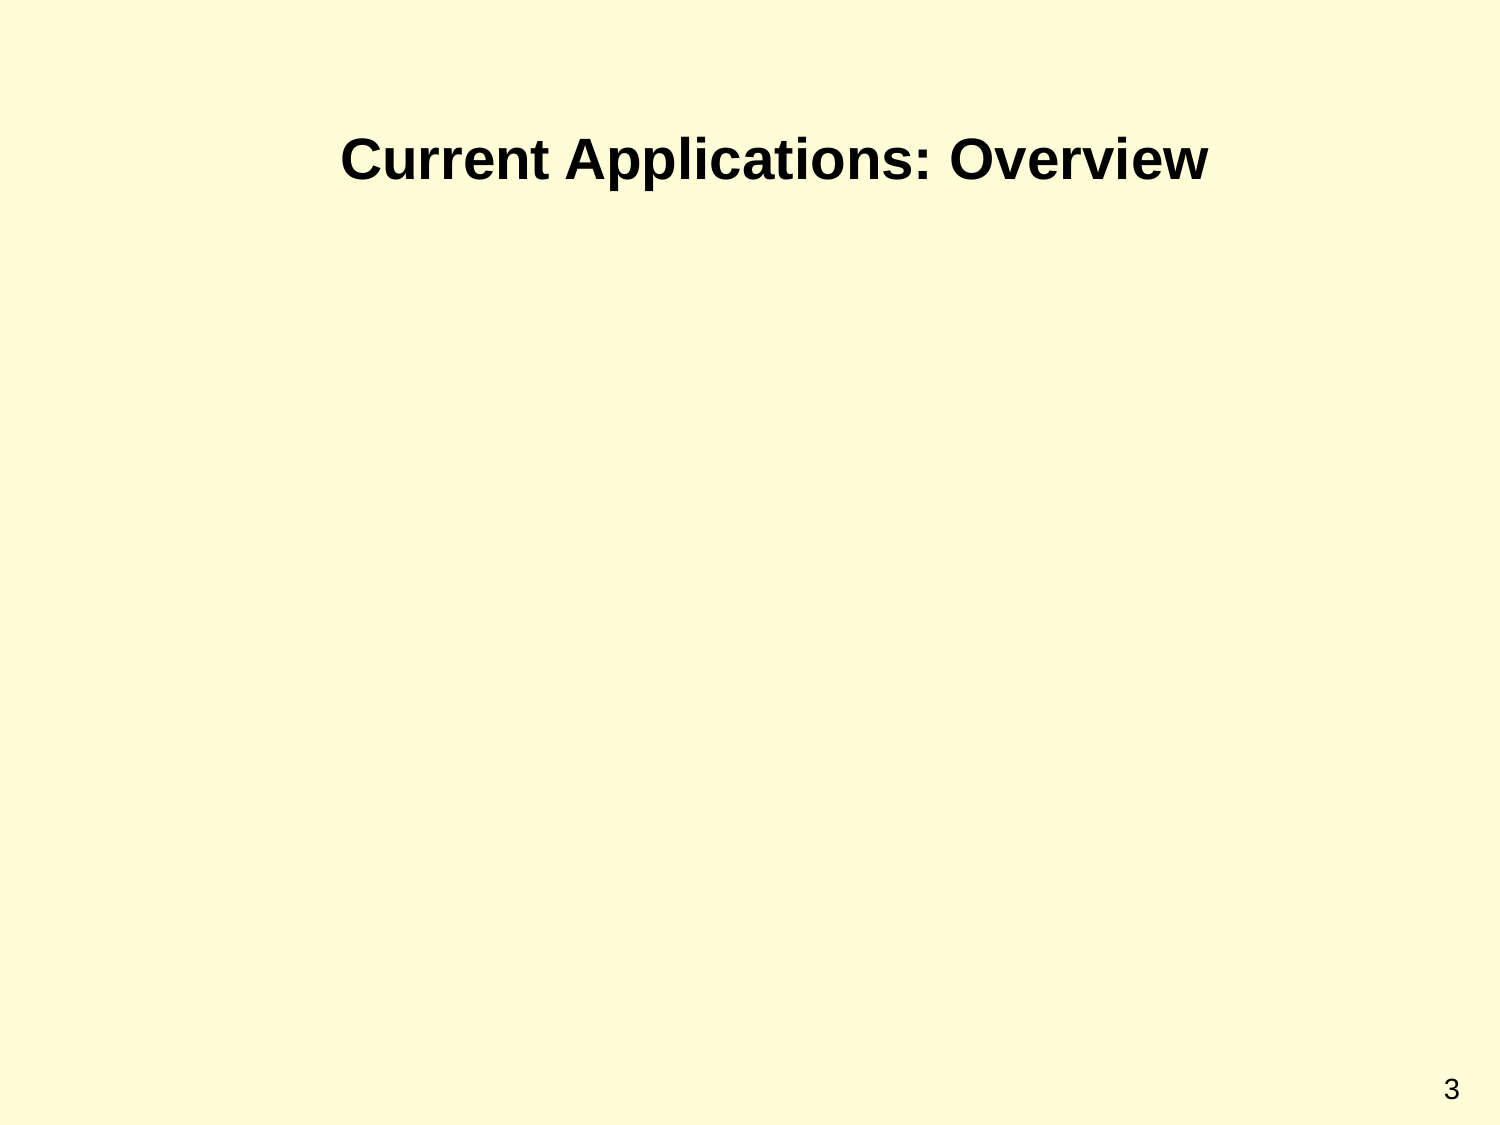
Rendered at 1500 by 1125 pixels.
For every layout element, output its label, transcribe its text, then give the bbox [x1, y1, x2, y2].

slide_number 3 [1162, 1062, 1475, 1125]
text_box Current Applications: Overview [137, 62, 1413, 250]
